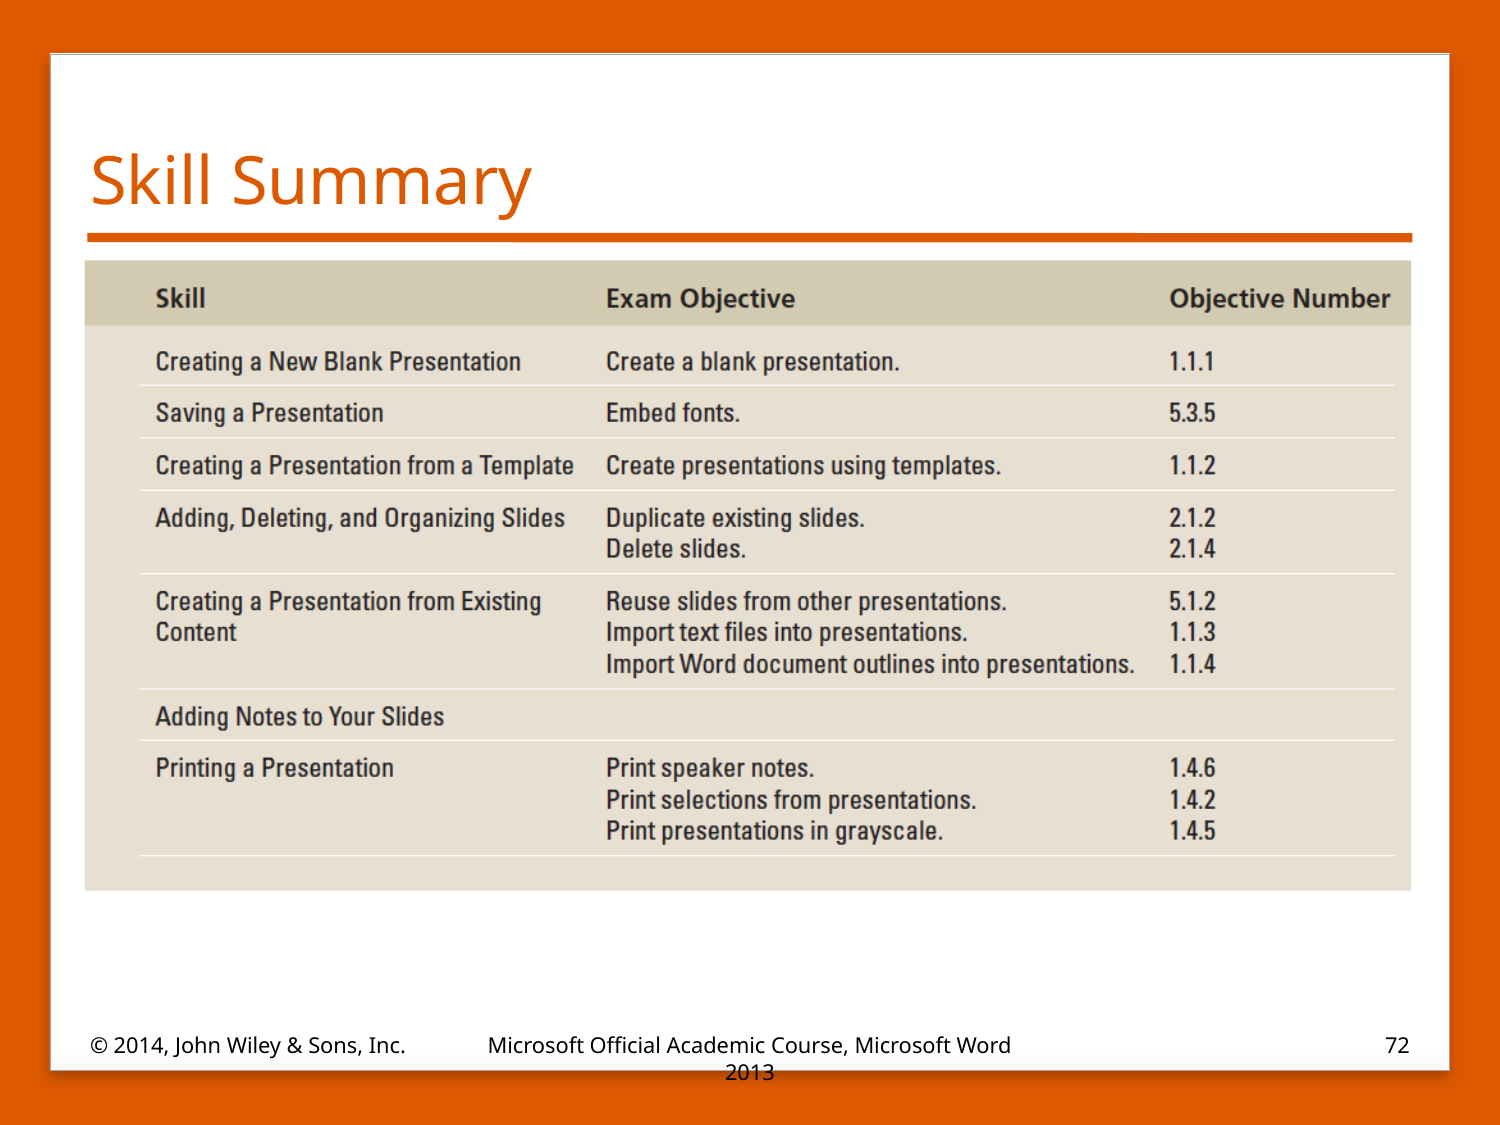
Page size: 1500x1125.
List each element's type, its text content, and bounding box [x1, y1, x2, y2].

title Skill Summary [74, 74, 1426, 226]
slide_number © 2014, John Wiley & Sons, Inc. [74, 1024, 426, 1103]
picture [84, 254, 1412, 901]
slide_number 72 [1074, 1024, 1426, 1103]
footer Microsoft Official Academic Course, Microsoft Word 2013 [449, 1024, 1051, 1103]
